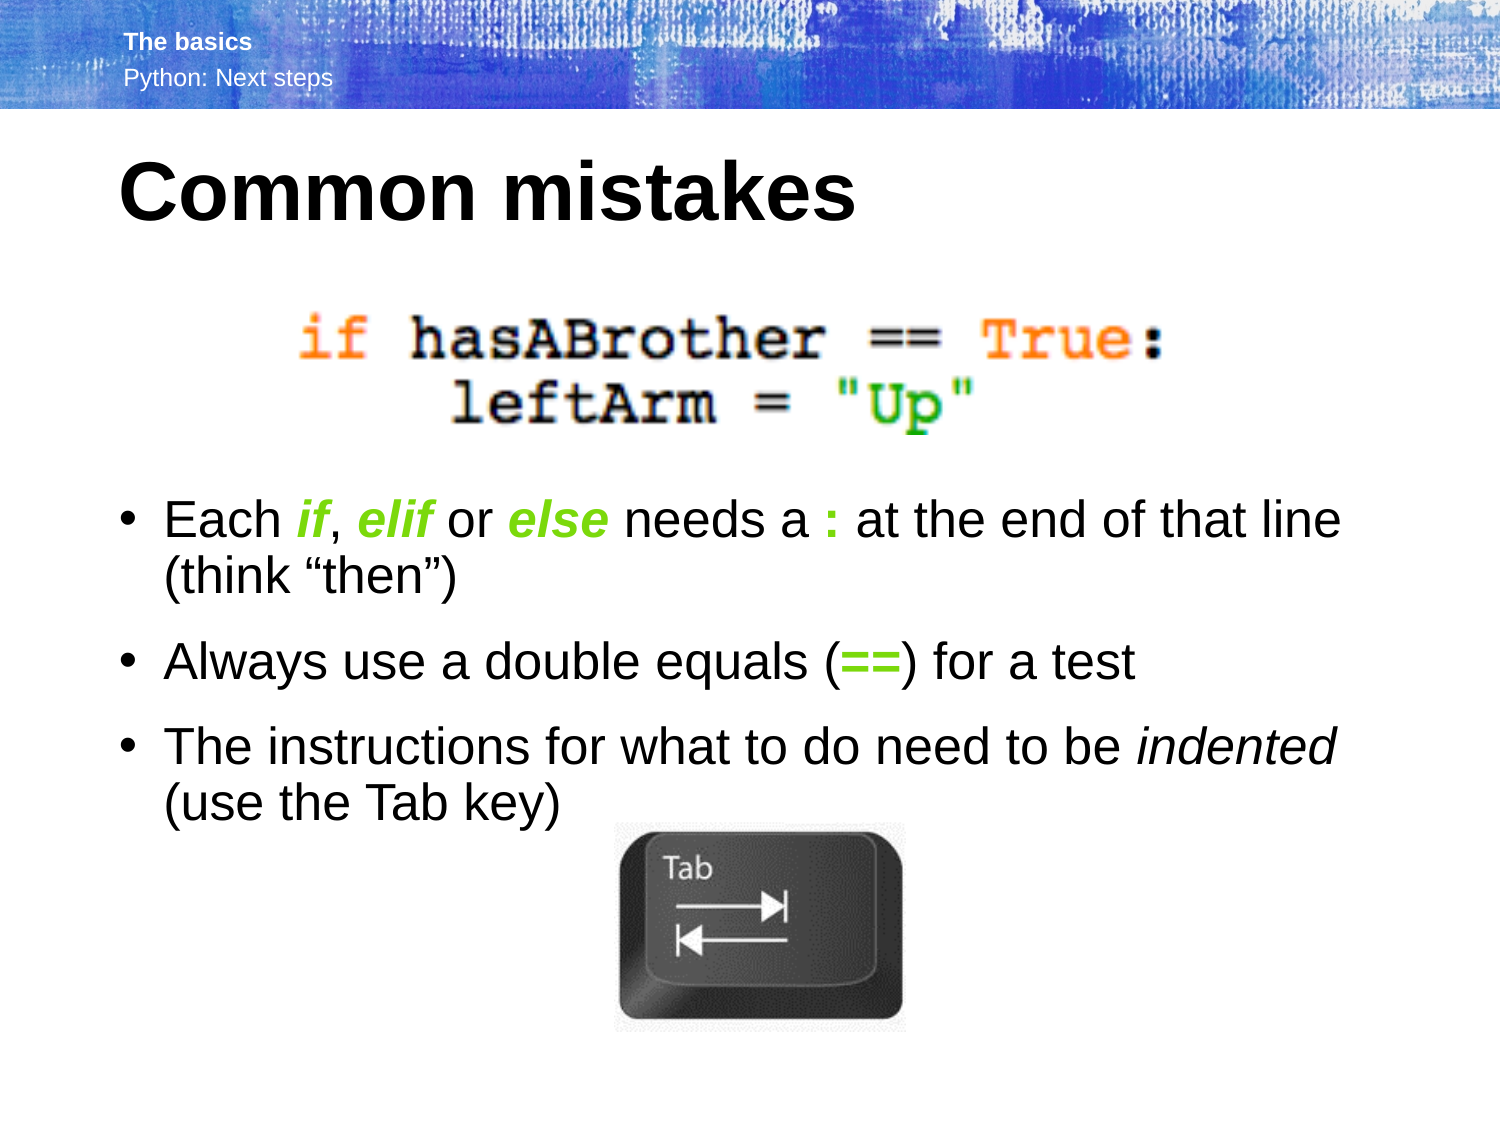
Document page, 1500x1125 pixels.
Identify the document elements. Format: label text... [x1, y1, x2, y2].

picture [0, 0, 1500, 109]
list Common mistakes [118, 148, 1401, 259]
picture [293, 306, 1211, 436]
picture [613, 820, 906, 1033]
list Each if, elif or else needs a : at the end of that line (think “then”) Always use a double equals (==) for a test The instructions for what to do need to be indented (use the Tab key) [118, 492, 1398, 1074]
